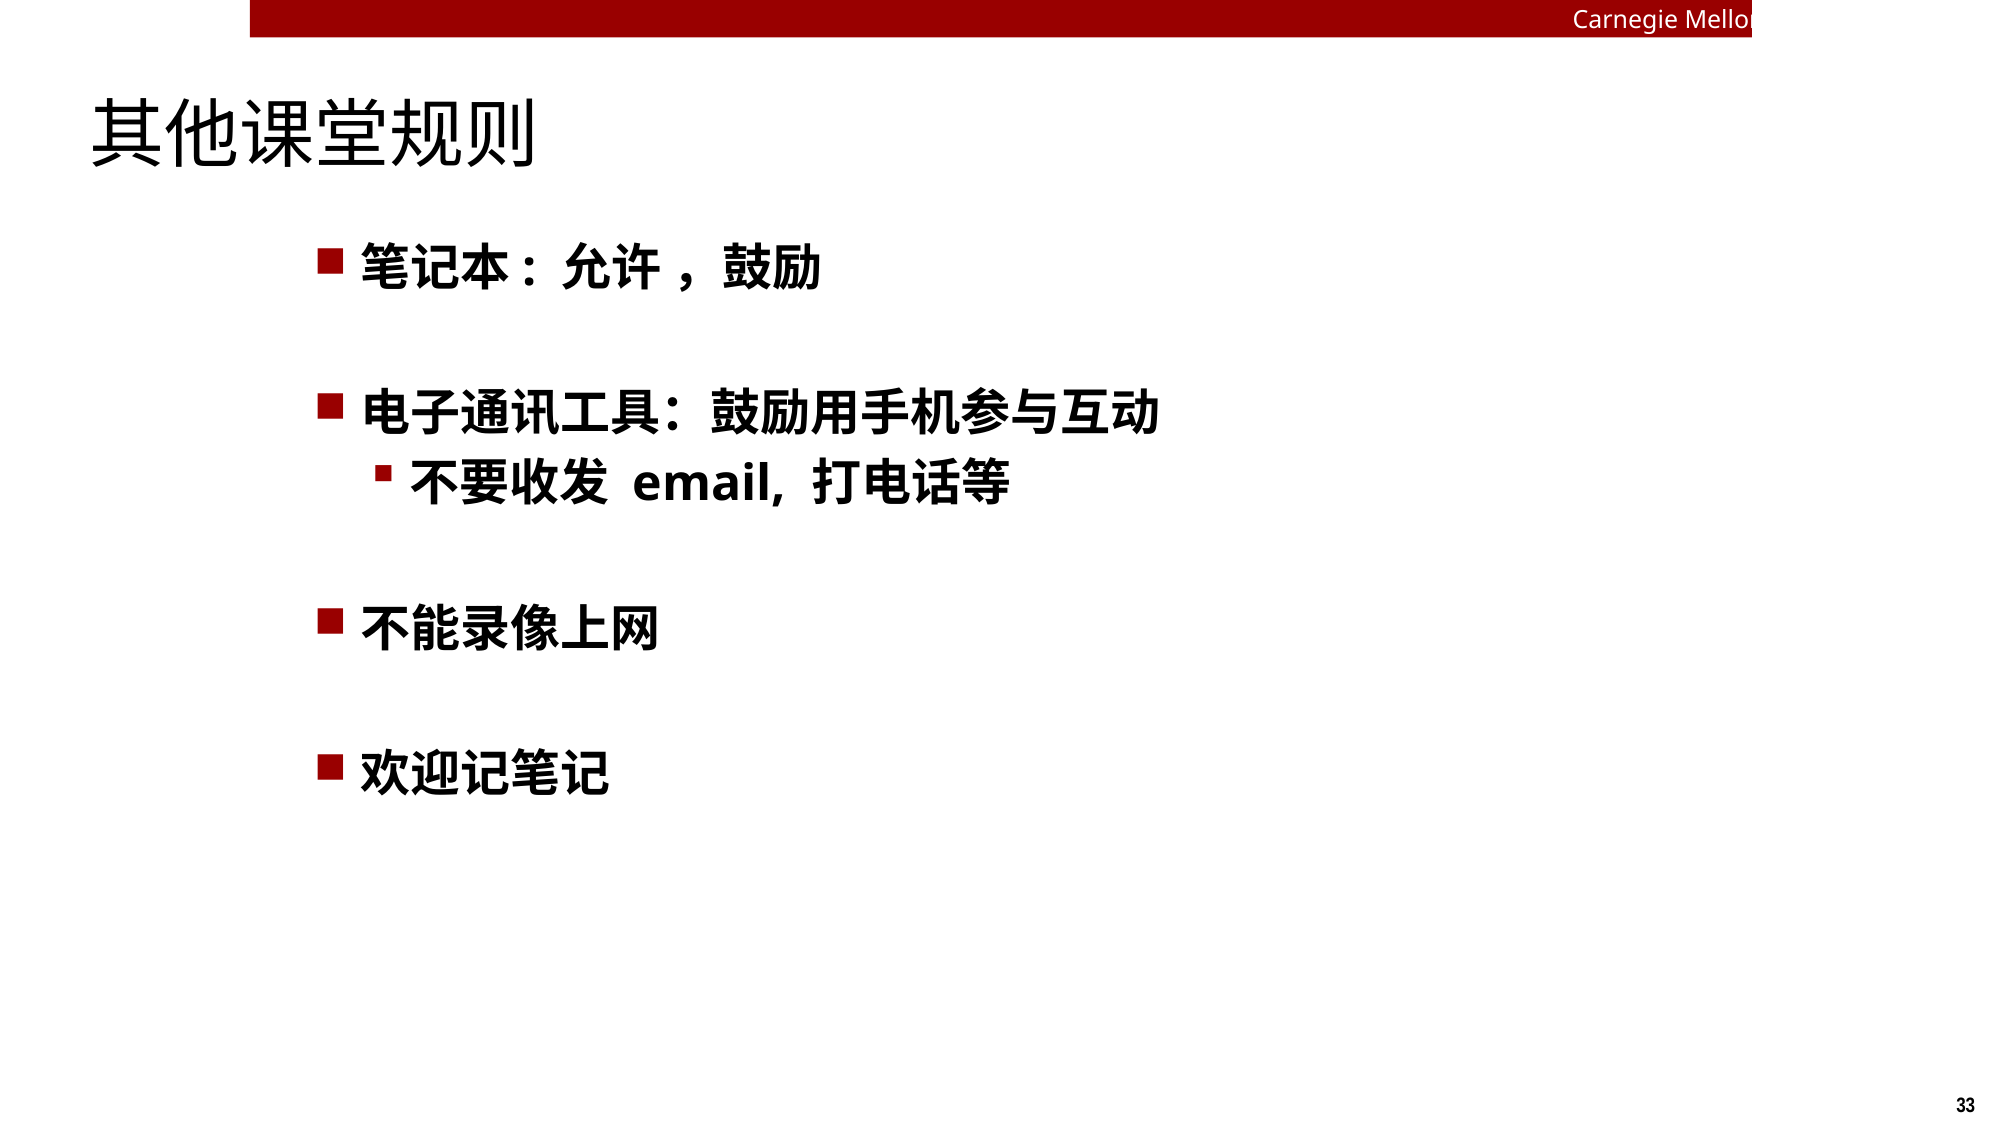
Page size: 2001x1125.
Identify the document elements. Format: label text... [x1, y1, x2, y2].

list 笔记本: 允许 ，鼓励 电子通讯工具：鼓励用手机参与互动 不要收发 email, 打电话等 不能录像上网 欢迎记笔记 [312, 228, 1688, 851]
text_box Carnegie Mellon [1572, 3, 1790, 33]
text_box [249, 0, 1752, 38]
title 其他课堂规则 [83, 41, 1917, 222]
